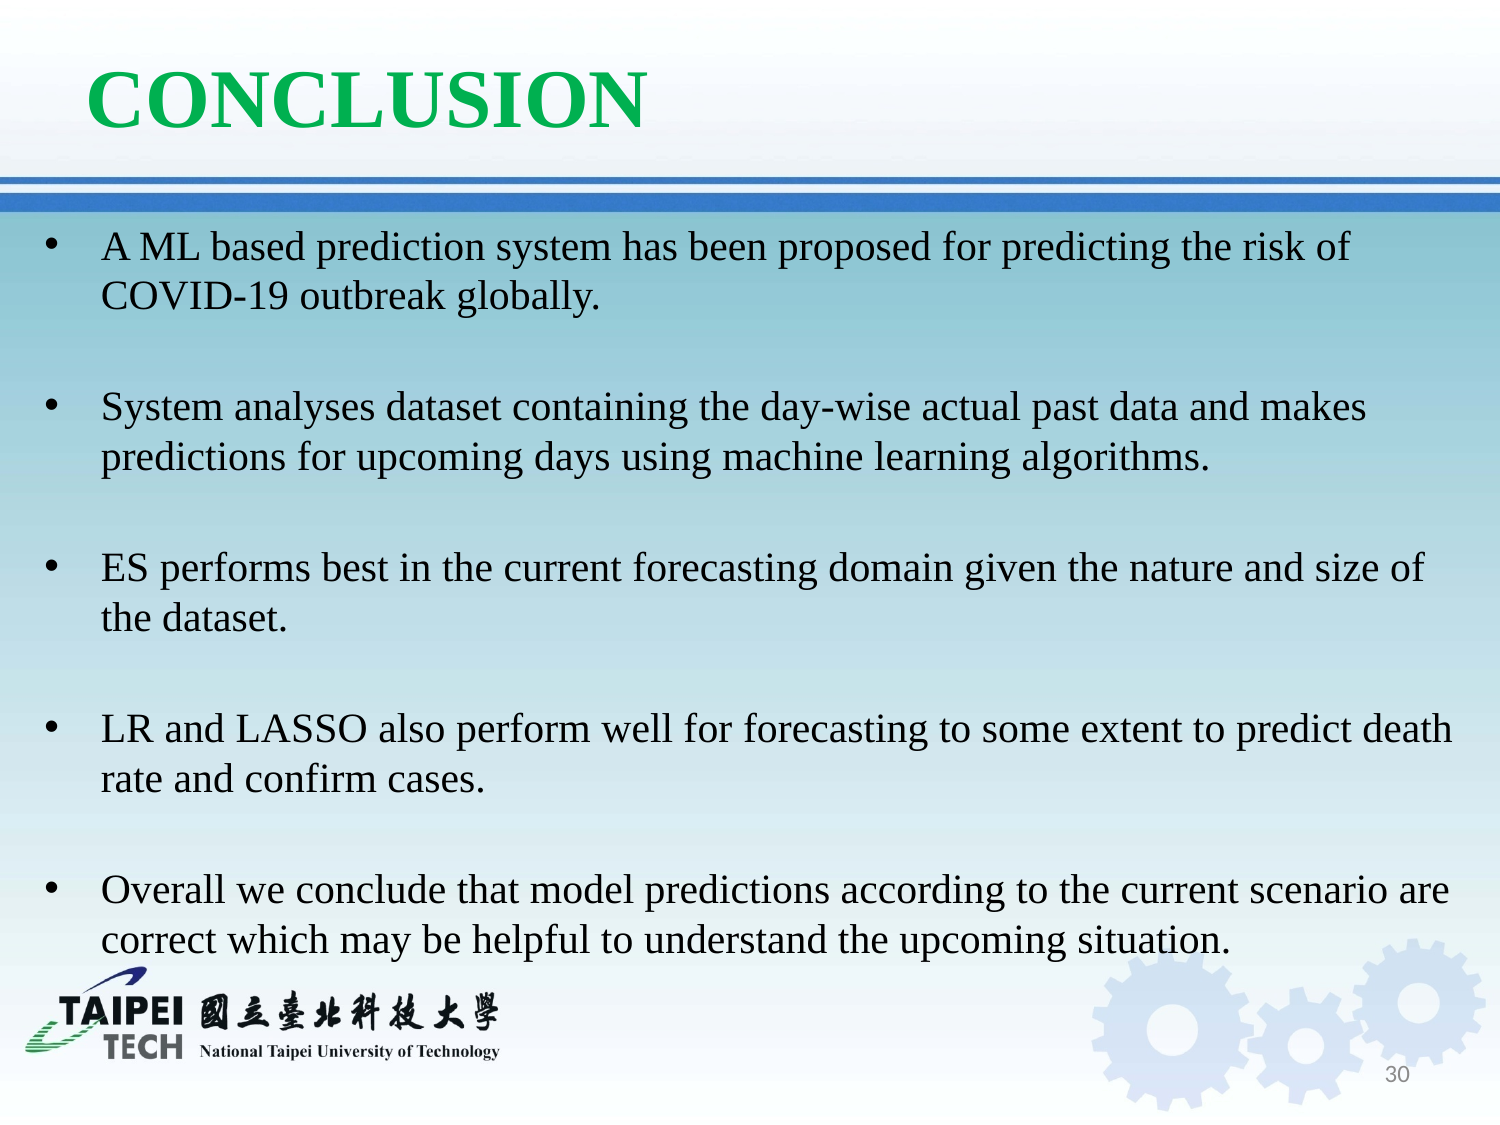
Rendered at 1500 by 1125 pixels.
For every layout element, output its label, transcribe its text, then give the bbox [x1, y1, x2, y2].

list A ML based prediction system has been proposed for predicting the risk of COVID-19 outbreak globally. System analyses dataset containing the day-wise actual past data and makes predictions for upcoming days using machine learning algorithms. ES performs best in the current forecasting domain given the nature and size of the dataset. LR and LASSO also perform well for forecasting to some extent to predict death rate and confirm cases. Overall we conclude that model predictions according to the current scenario are correct which may be helpful to understand the upcoming situation. [29, 210, 1471, 977]
slide_number 30 [1074, 1042, 1425, 1103]
picture [0, 0, 1500, 1125]
title CONCLUSION [70, 0, 1436, 188]
